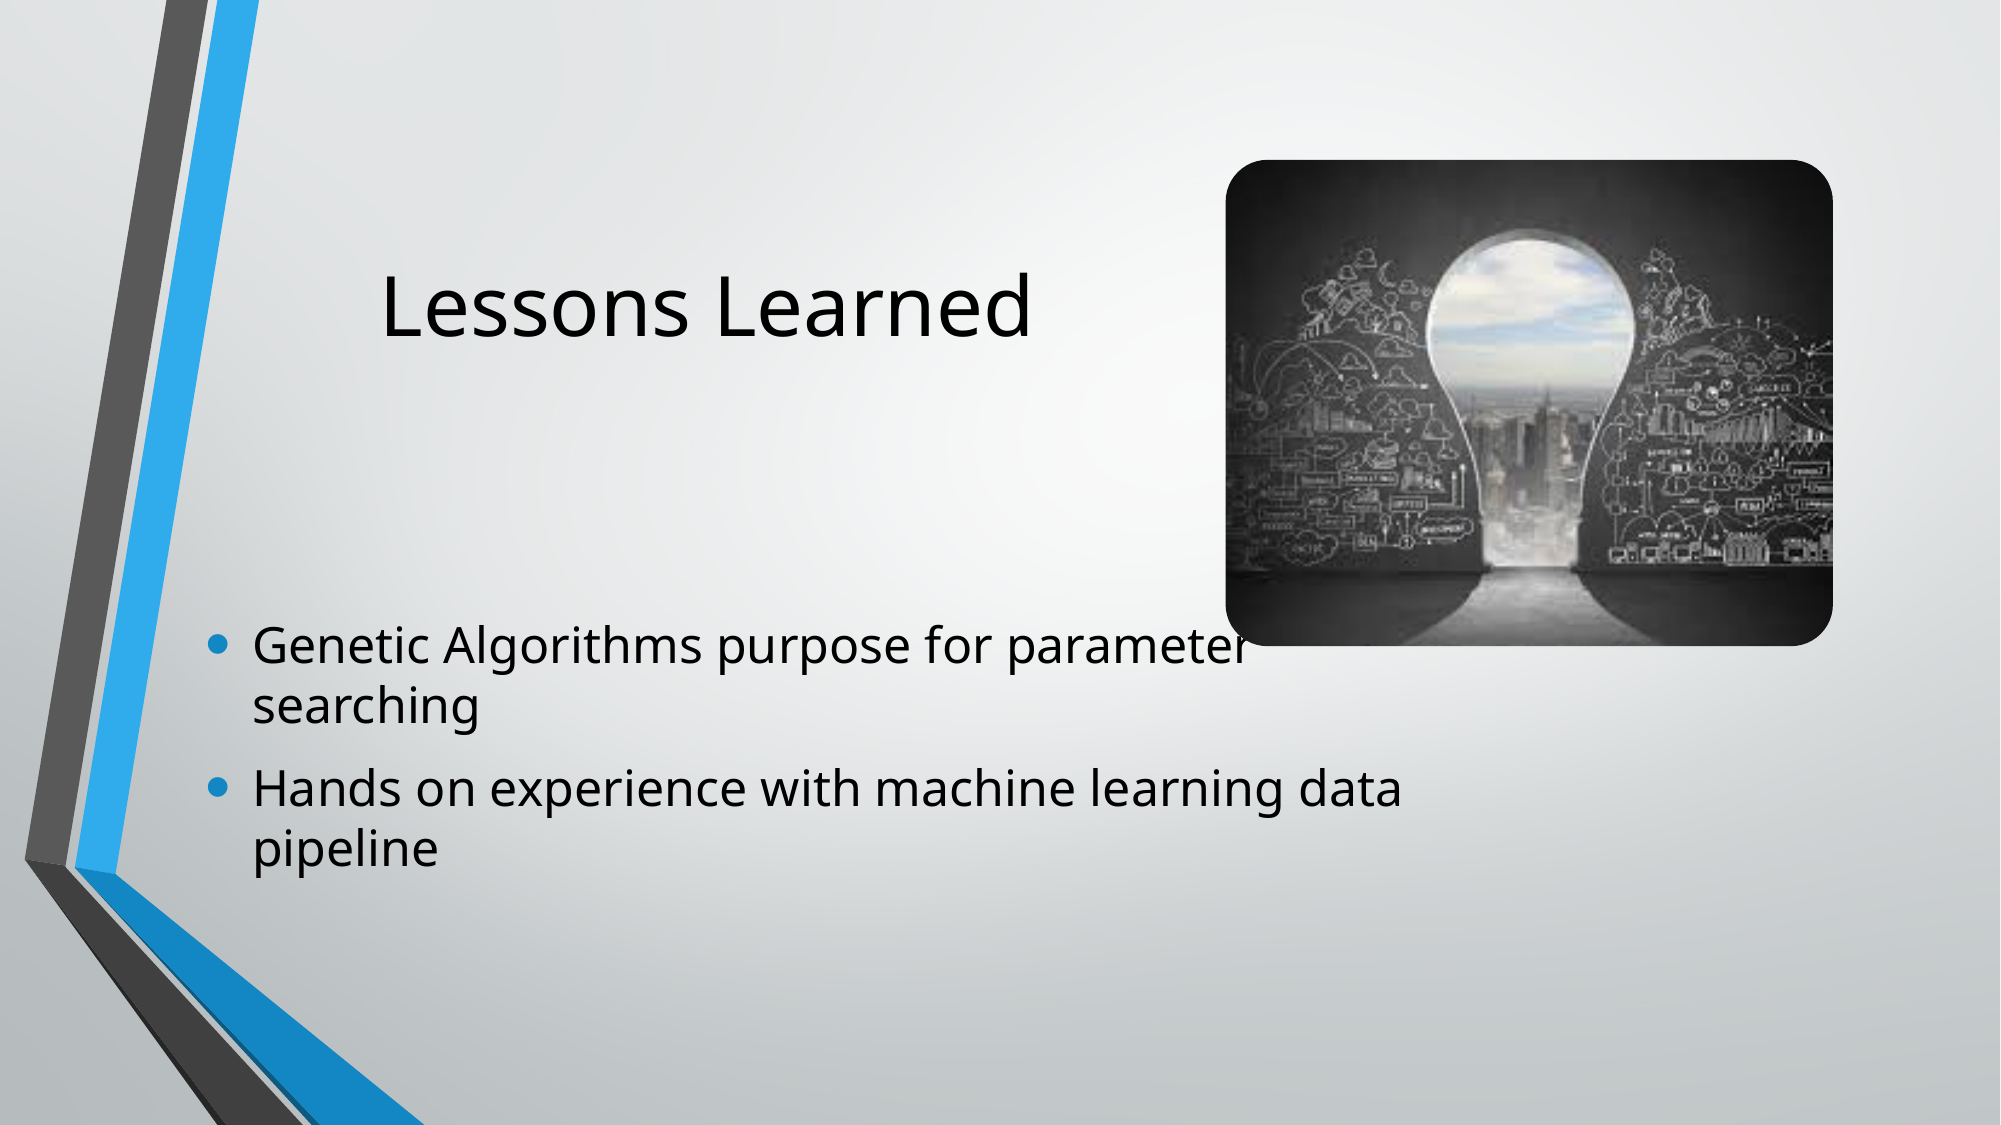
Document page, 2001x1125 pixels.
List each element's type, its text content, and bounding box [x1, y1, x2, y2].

picture [1225, 159, 1834, 647]
title Lessons Learned [0, 159, 1225, 448]
list Genetic Algorithms purpose for parameter searching Hands on experience with machine learning data pipeline [190, 529, 1453, 1043]
